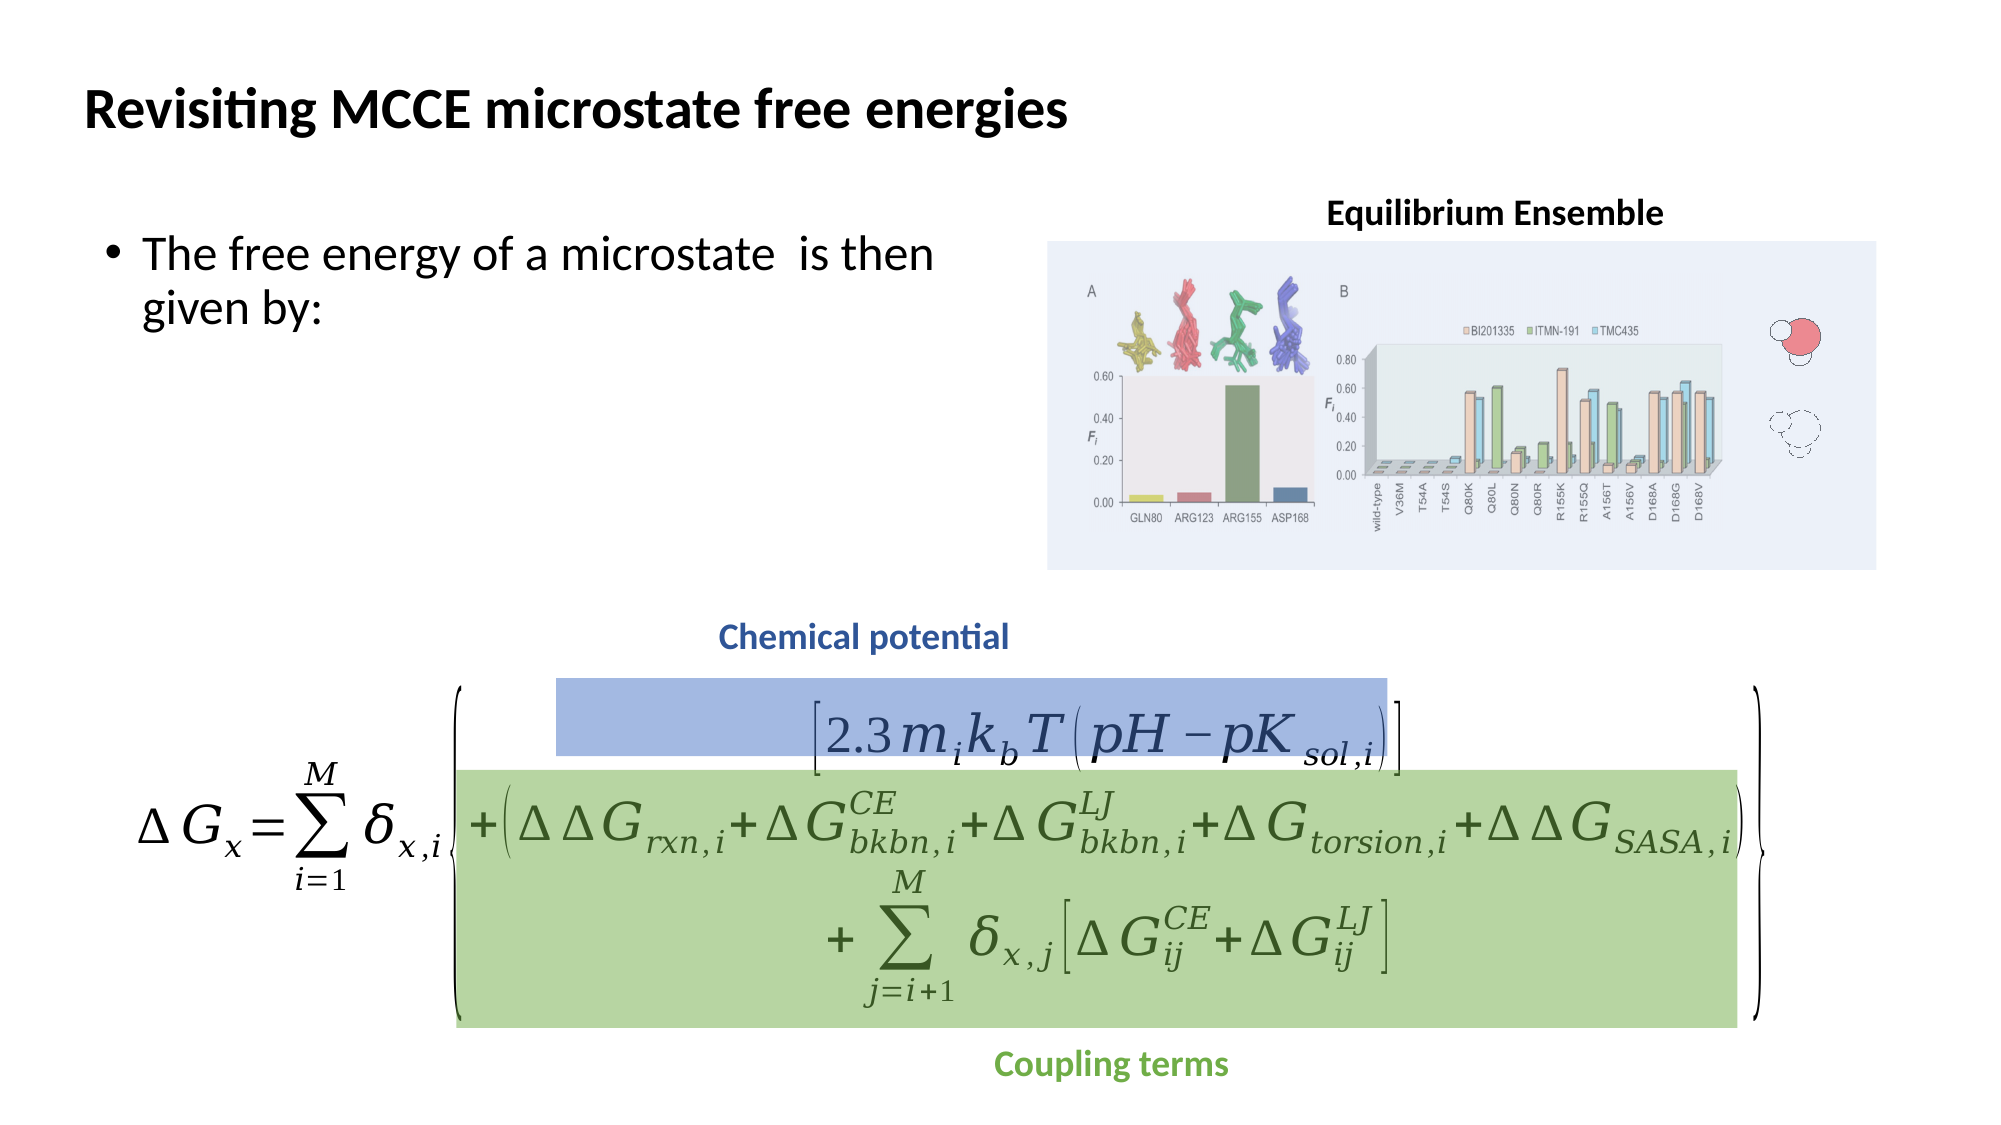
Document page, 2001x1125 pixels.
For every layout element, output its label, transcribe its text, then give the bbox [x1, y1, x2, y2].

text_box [1047, 180, 1877, 570]
text_box [555, 677, 1388, 757]
text_box [455, 769, 1738, 1029]
title Revisiting MCCE microstate free energies [69, 43, 1795, 176]
text_box Coupling terms [979, 1031, 1307, 1091]
text_box Chemical potential [704, 604, 1031, 665]
